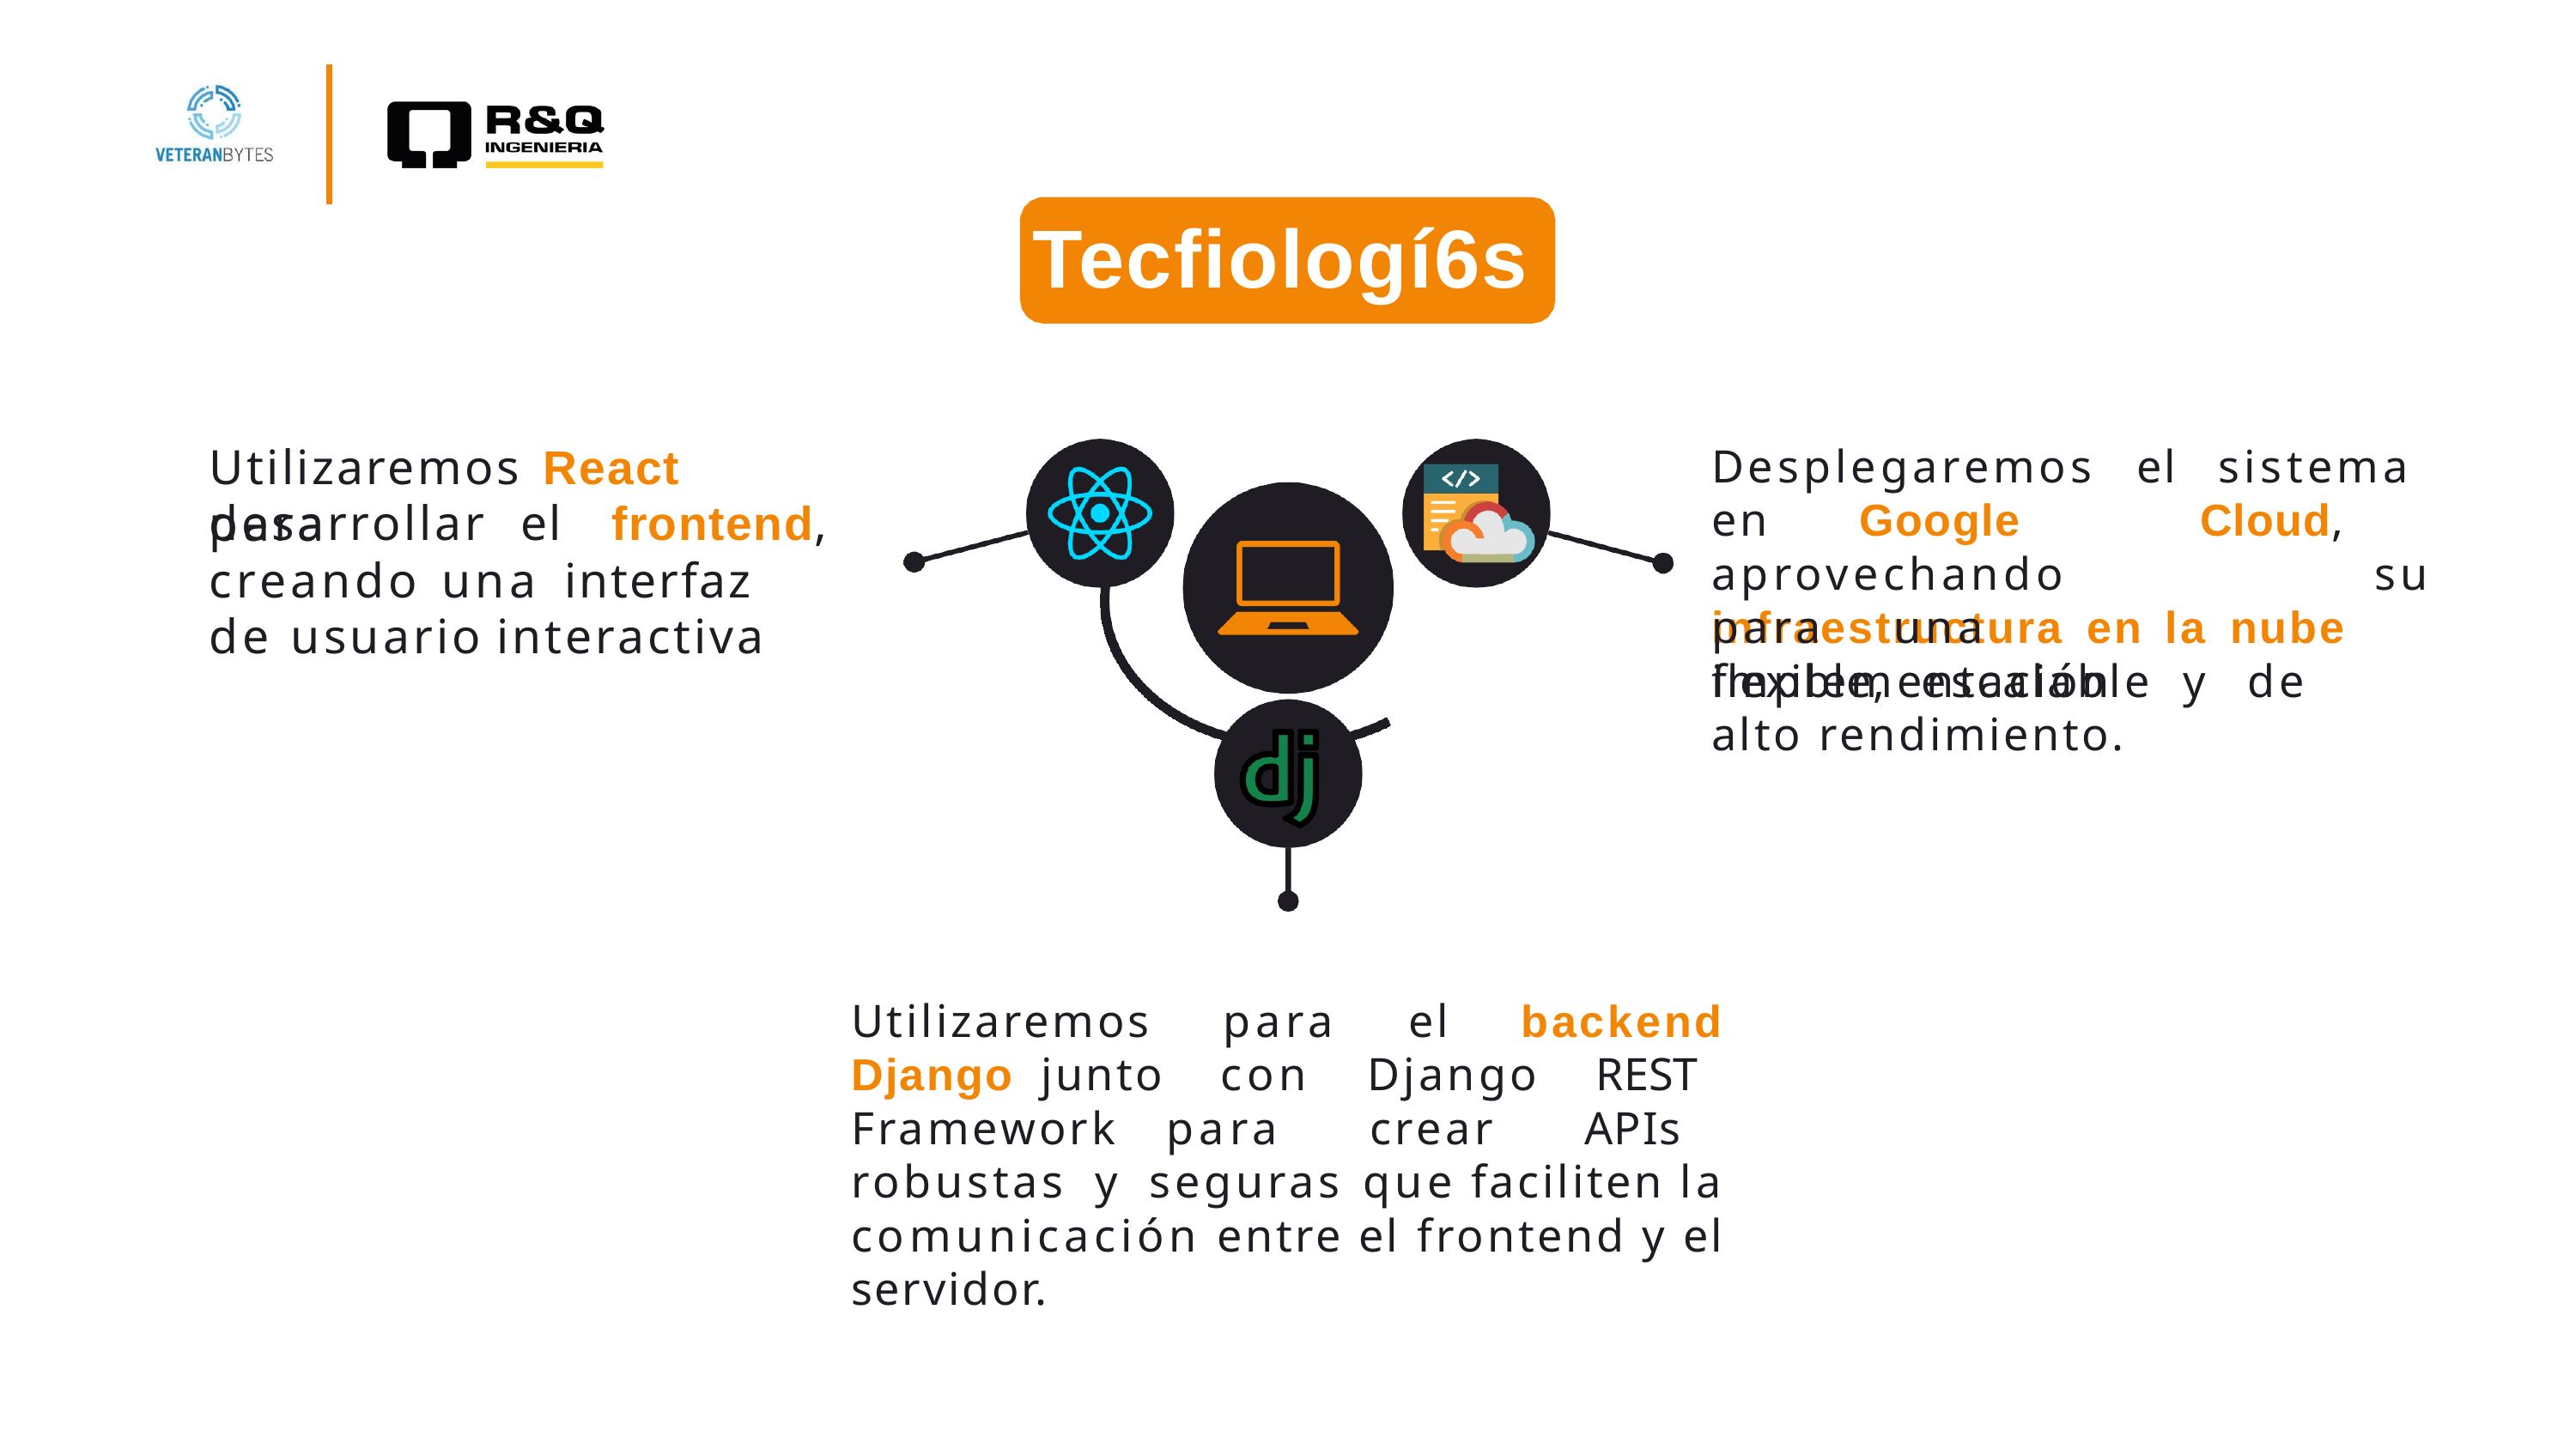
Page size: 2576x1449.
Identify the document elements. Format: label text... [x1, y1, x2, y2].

text_box flexible, escalable y de alto rendimiento. [1710, 650, 2433, 761]
text_box Utilizaremos para el backend Django junto con Django REST Framework para crear APIs robustas y seguras que faciliten la comunicación entre el frontend y el servidor. [848, 990, 1727, 1314]
title Tecfiologí6s [1030, 203, 1545, 438]
text_box para una implementación [1710, 596, 2433, 650]
picture [154, 74, 276, 170]
text_box desarrollar el frontend, [207, 491, 834, 547]
text_box Desplegaremos el sistema en Google Cloud, aprovechando su infraestructura en la nube [1710, 435, 2433, 596]
text_box creando una interfaz de usuario interactiva [207, 547, 834, 664]
picture [387, 101, 605, 168]
text_box [1019, 197, 1556, 319]
picture [902, 439, 1674, 912]
text_box Utilizaremos React para [207, 435, 834, 491]
